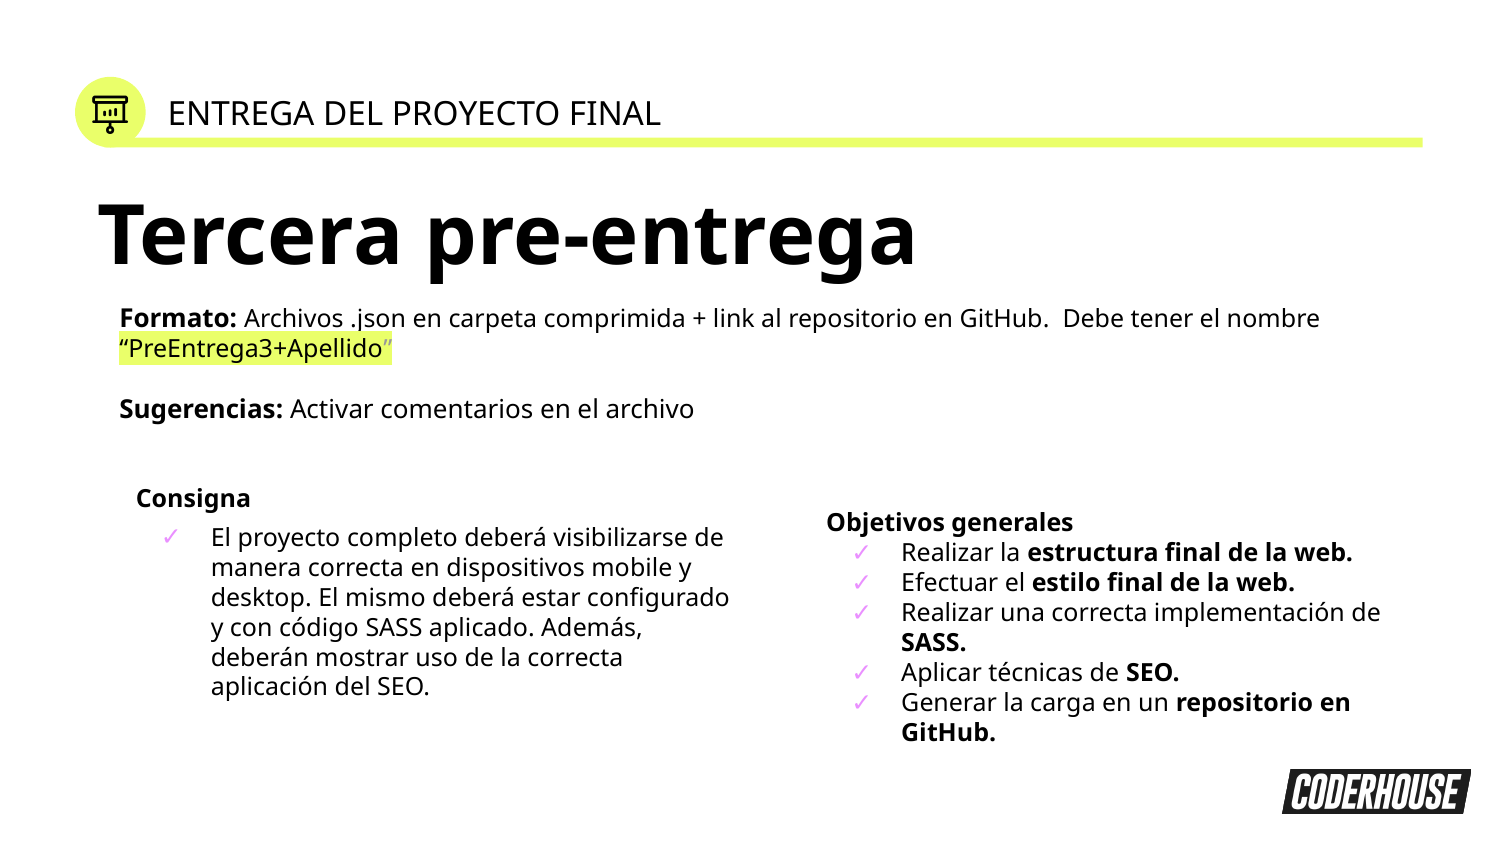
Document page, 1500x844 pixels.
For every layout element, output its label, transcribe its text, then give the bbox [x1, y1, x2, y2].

text_box Formato: Archivos .json en carpeta comprimida + link al repositorio en GitHub. Debe tener el nombre “PreEntrega3+Apellido” Sugerencias: Activar comentarios en el archivo [104, 286, 1396, 439]
picture [1281, 769, 1471, 814]
text_box Tercera pre-entrega [82, 177, 1282, 298]
text_box Objetivos generales Realizar la estructura final de la web. Efectuar el estilo final de la web. Realizar una correcta implementación de SASS. Aplicar técnicas de SEO. Generar la carga en un repositorio en GitHub. [811, 491, 1441, 796]
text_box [74, 76, 146, 148]
text_box ENTREGA DEL PROYECTO FINAL [152, 76, 678, 137]
text_box [150, 137, 1423, 148]
text_box Consigna El proyecto completo deberá visibilizarse de manera correcta en dispositivos mobile y desktop. El mismo deberá estar configurado y con código SASS aplicado. Además, deberán mostrar uso de la correcta aplicación del SEO. [120, 467, 750, 716]
